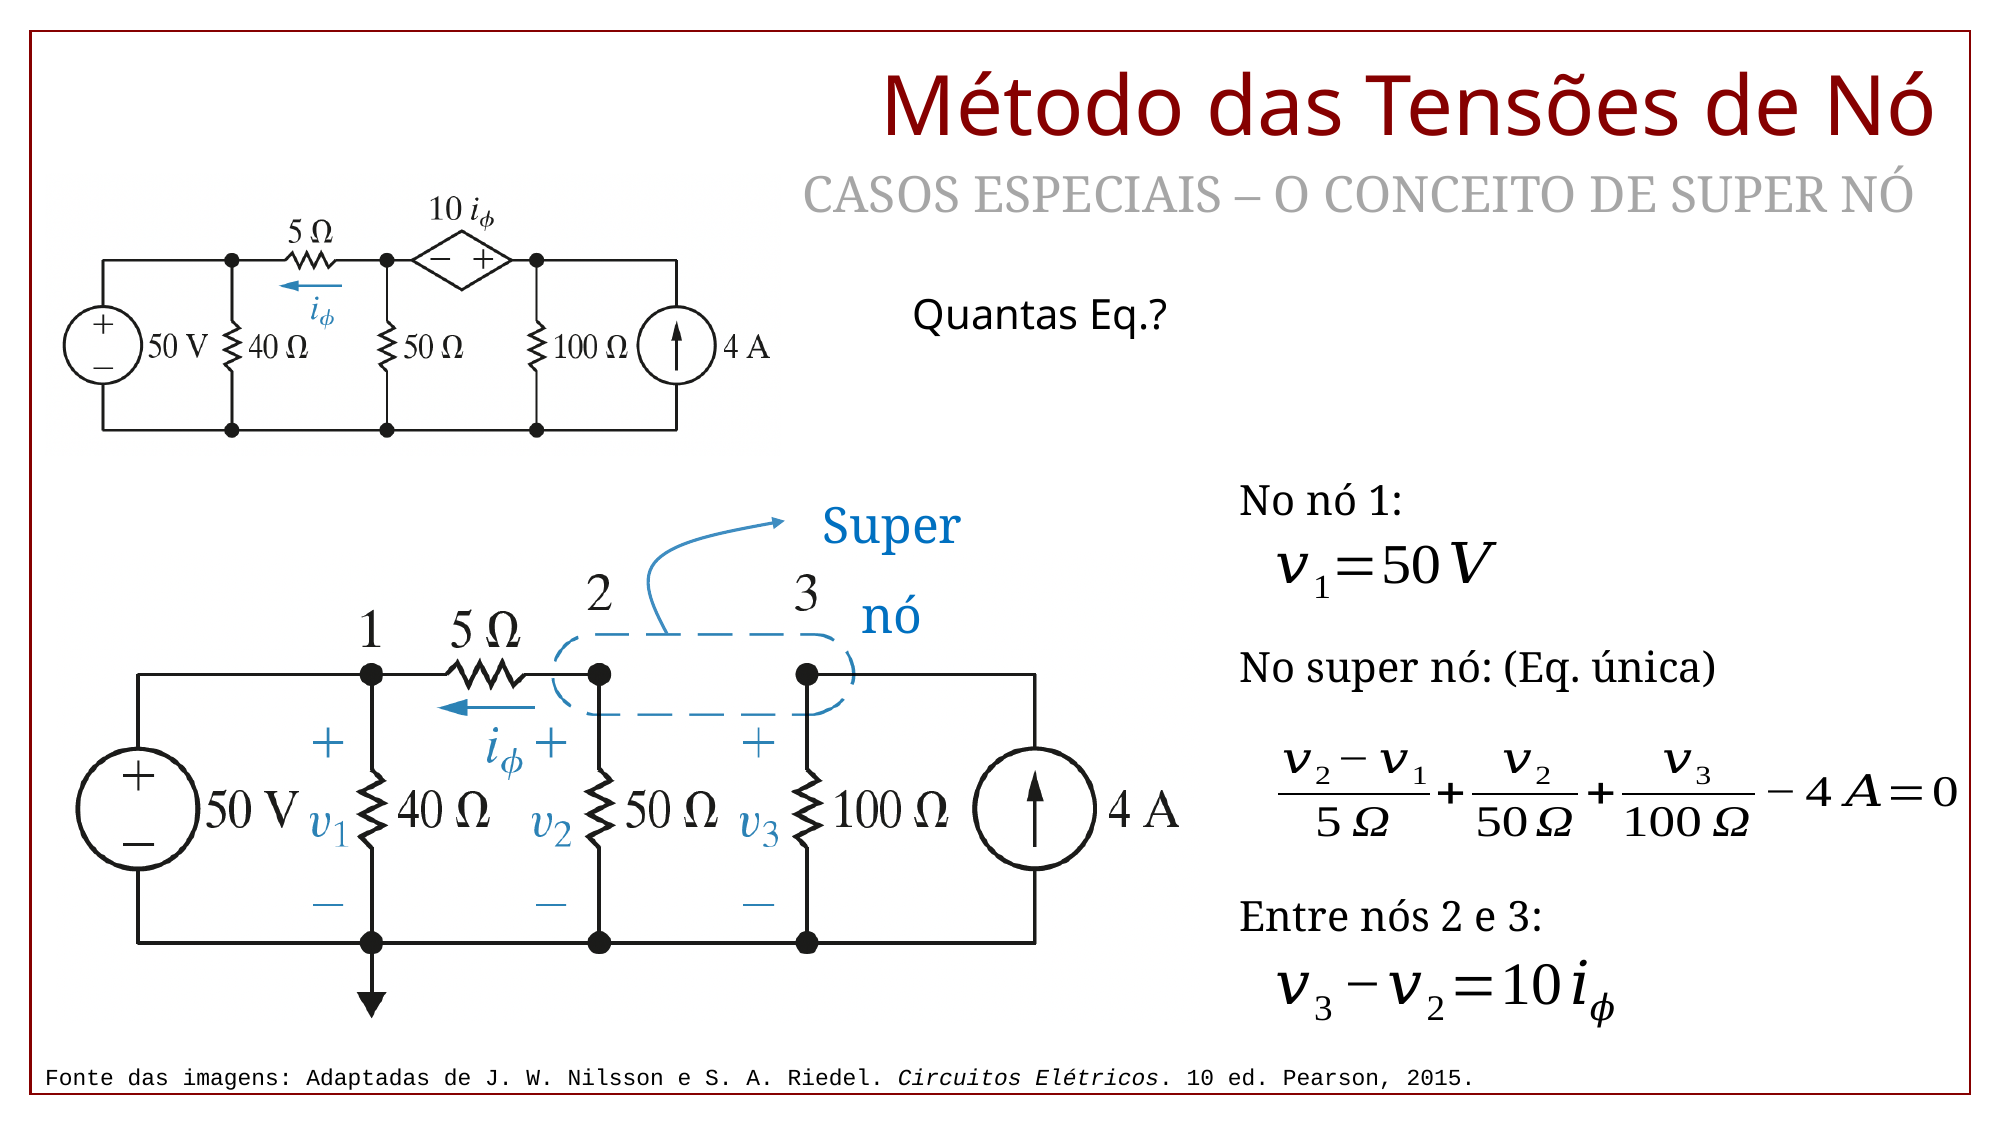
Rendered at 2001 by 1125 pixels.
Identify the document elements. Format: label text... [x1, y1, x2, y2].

picture [45, 173, 781, 456]
text_box Fonte das imagens: Adaptadas de J. W. Nilsson e S. A. Riedel. Circuitos Elétricos. 10 ed. Pearson, 2015. [30, 1054, 1920, 1097]
text_box Entre nós 2 e 3: [1225, 857, 1744, 948]
text_box No nó 1: [1225, 441, 1631, 531]
text_box No super nó: (Eq. única) [1225, 608, 1791, 699]
text_box Método das Tensões de Nó [449, 65, 1950, 159]
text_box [56, 455, 1200, 1024]
text_box [29, 30, 1971, 1095]
text_box CASOS ESPECIAIS – O CONCEITO DE SUPER NÓ [787, 154, 1931, 230]
